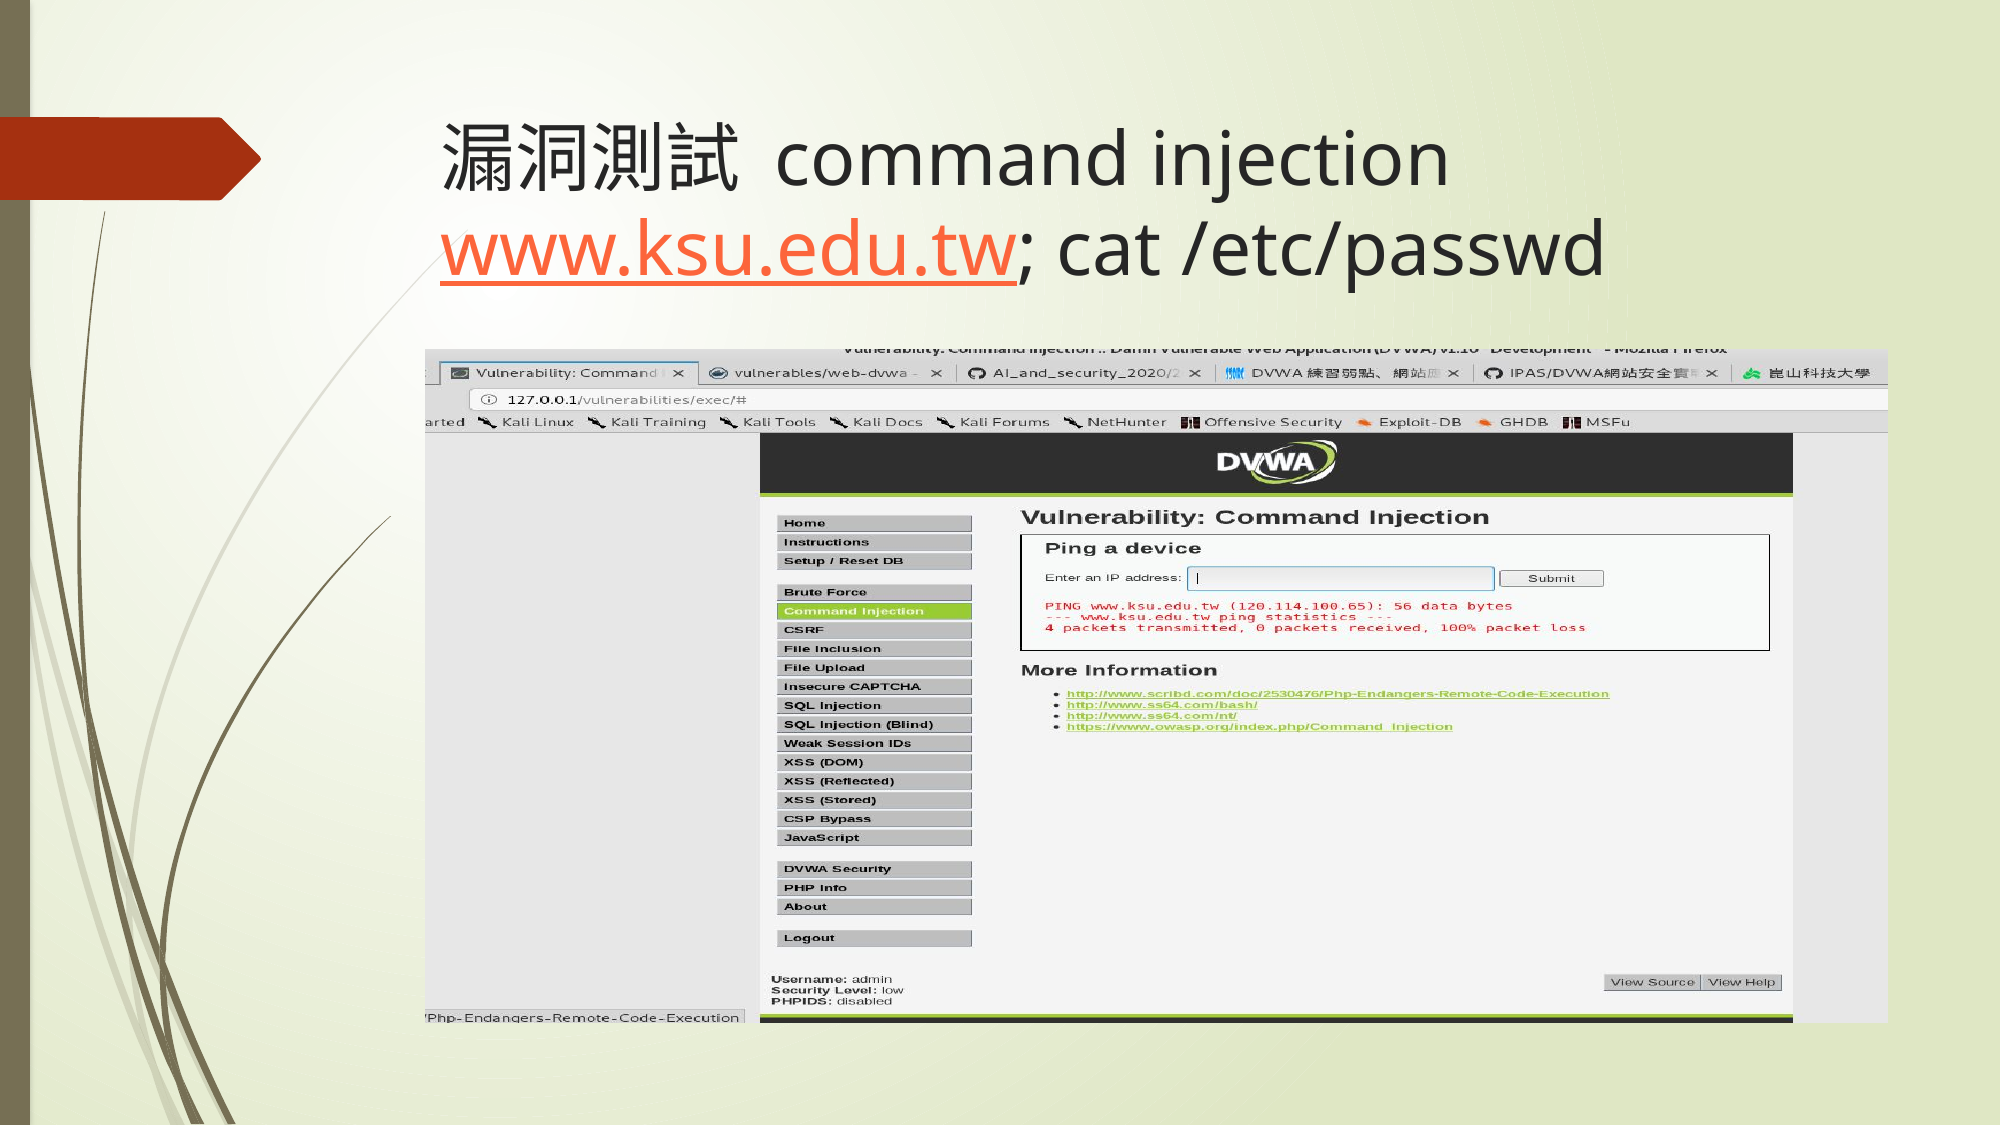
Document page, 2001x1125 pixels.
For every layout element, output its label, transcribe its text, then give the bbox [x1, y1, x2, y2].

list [425, 349, 1888, 1023]
title 漏洞測試 command injection www.ksu.edu.tw; cat /etc/passwd [425, 102, 1888, 313]
